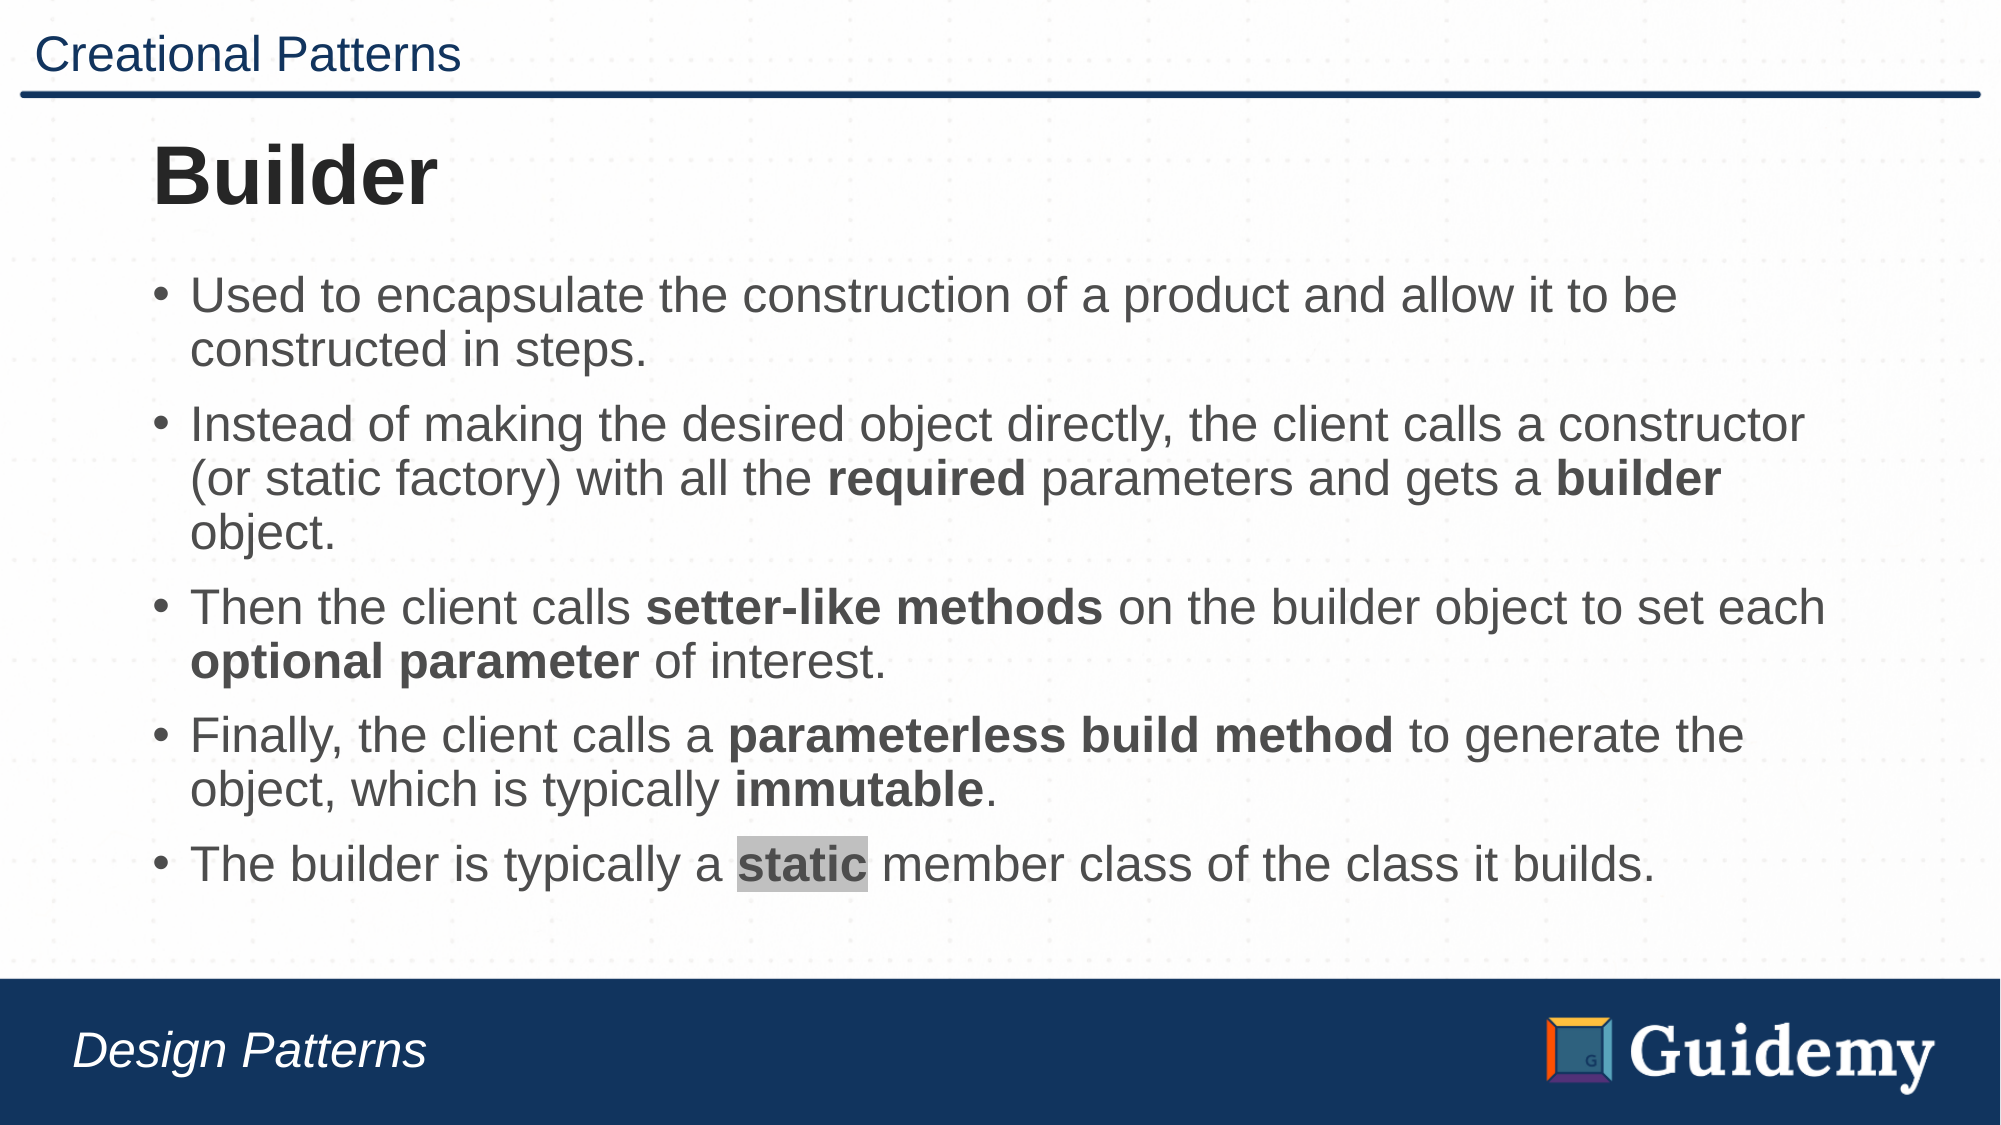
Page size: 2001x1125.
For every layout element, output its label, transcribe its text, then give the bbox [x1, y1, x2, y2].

text_box Design Patterns [56, 1014, 945, 1090]
list Used to encapsulate the construction of a product and allow it to be constructed in steps. Instead of making the desired object directly, the client calls a constructor (or static factory) with all the required parameters and gets a builder object. Then the client calls setter-like methods on the builder object to set each optional parameter of interest. Finally, the client calls a parameterless build method to generate the object, which is typically immutable. The builder is typically a static member class of the class it builds. [137, 261, 1863, 901]
picture [0, 0, 2001, 1125]
text_box Builder [137, 122, 1863, 232]
title Creational Patterns [19, 17, 1130, 93]
